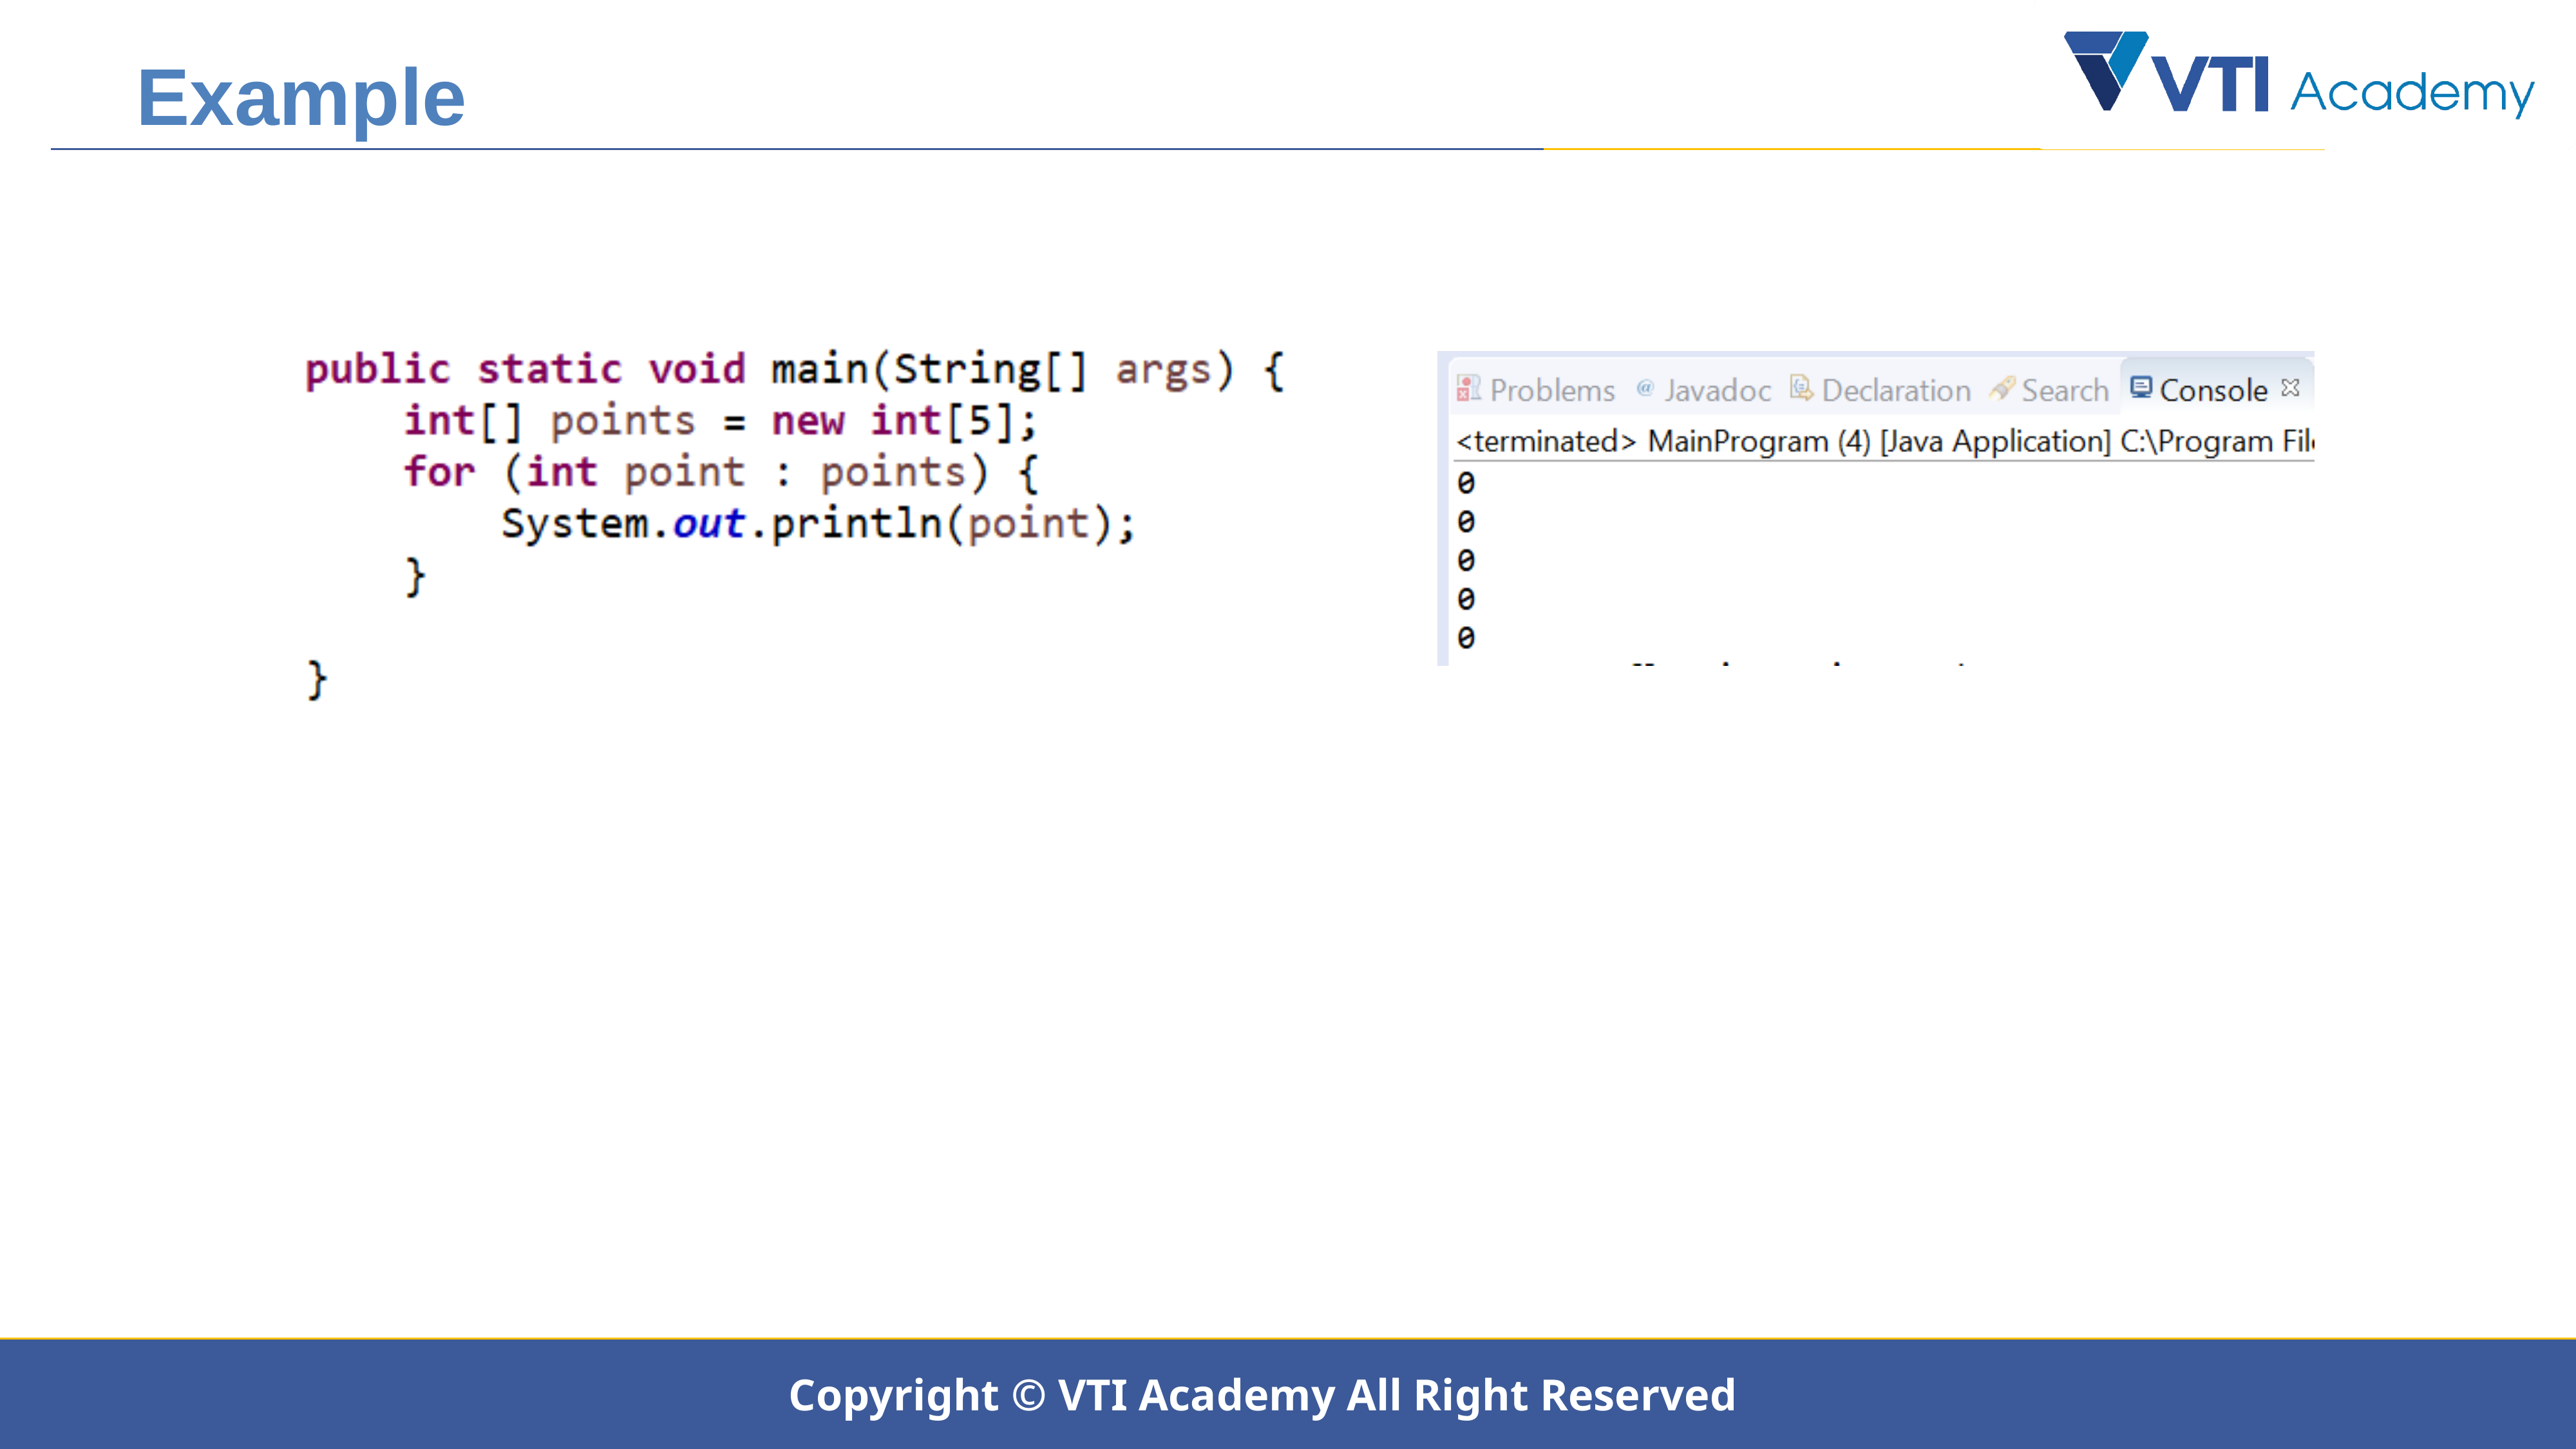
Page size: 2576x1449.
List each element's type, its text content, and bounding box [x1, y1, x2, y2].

picture [2034, 0, 2576, 149]
text_box Example [126, 60, 996, 126]
picture [299, 332, 1300, 715]
picture [1437, 351, 2315, 667]
